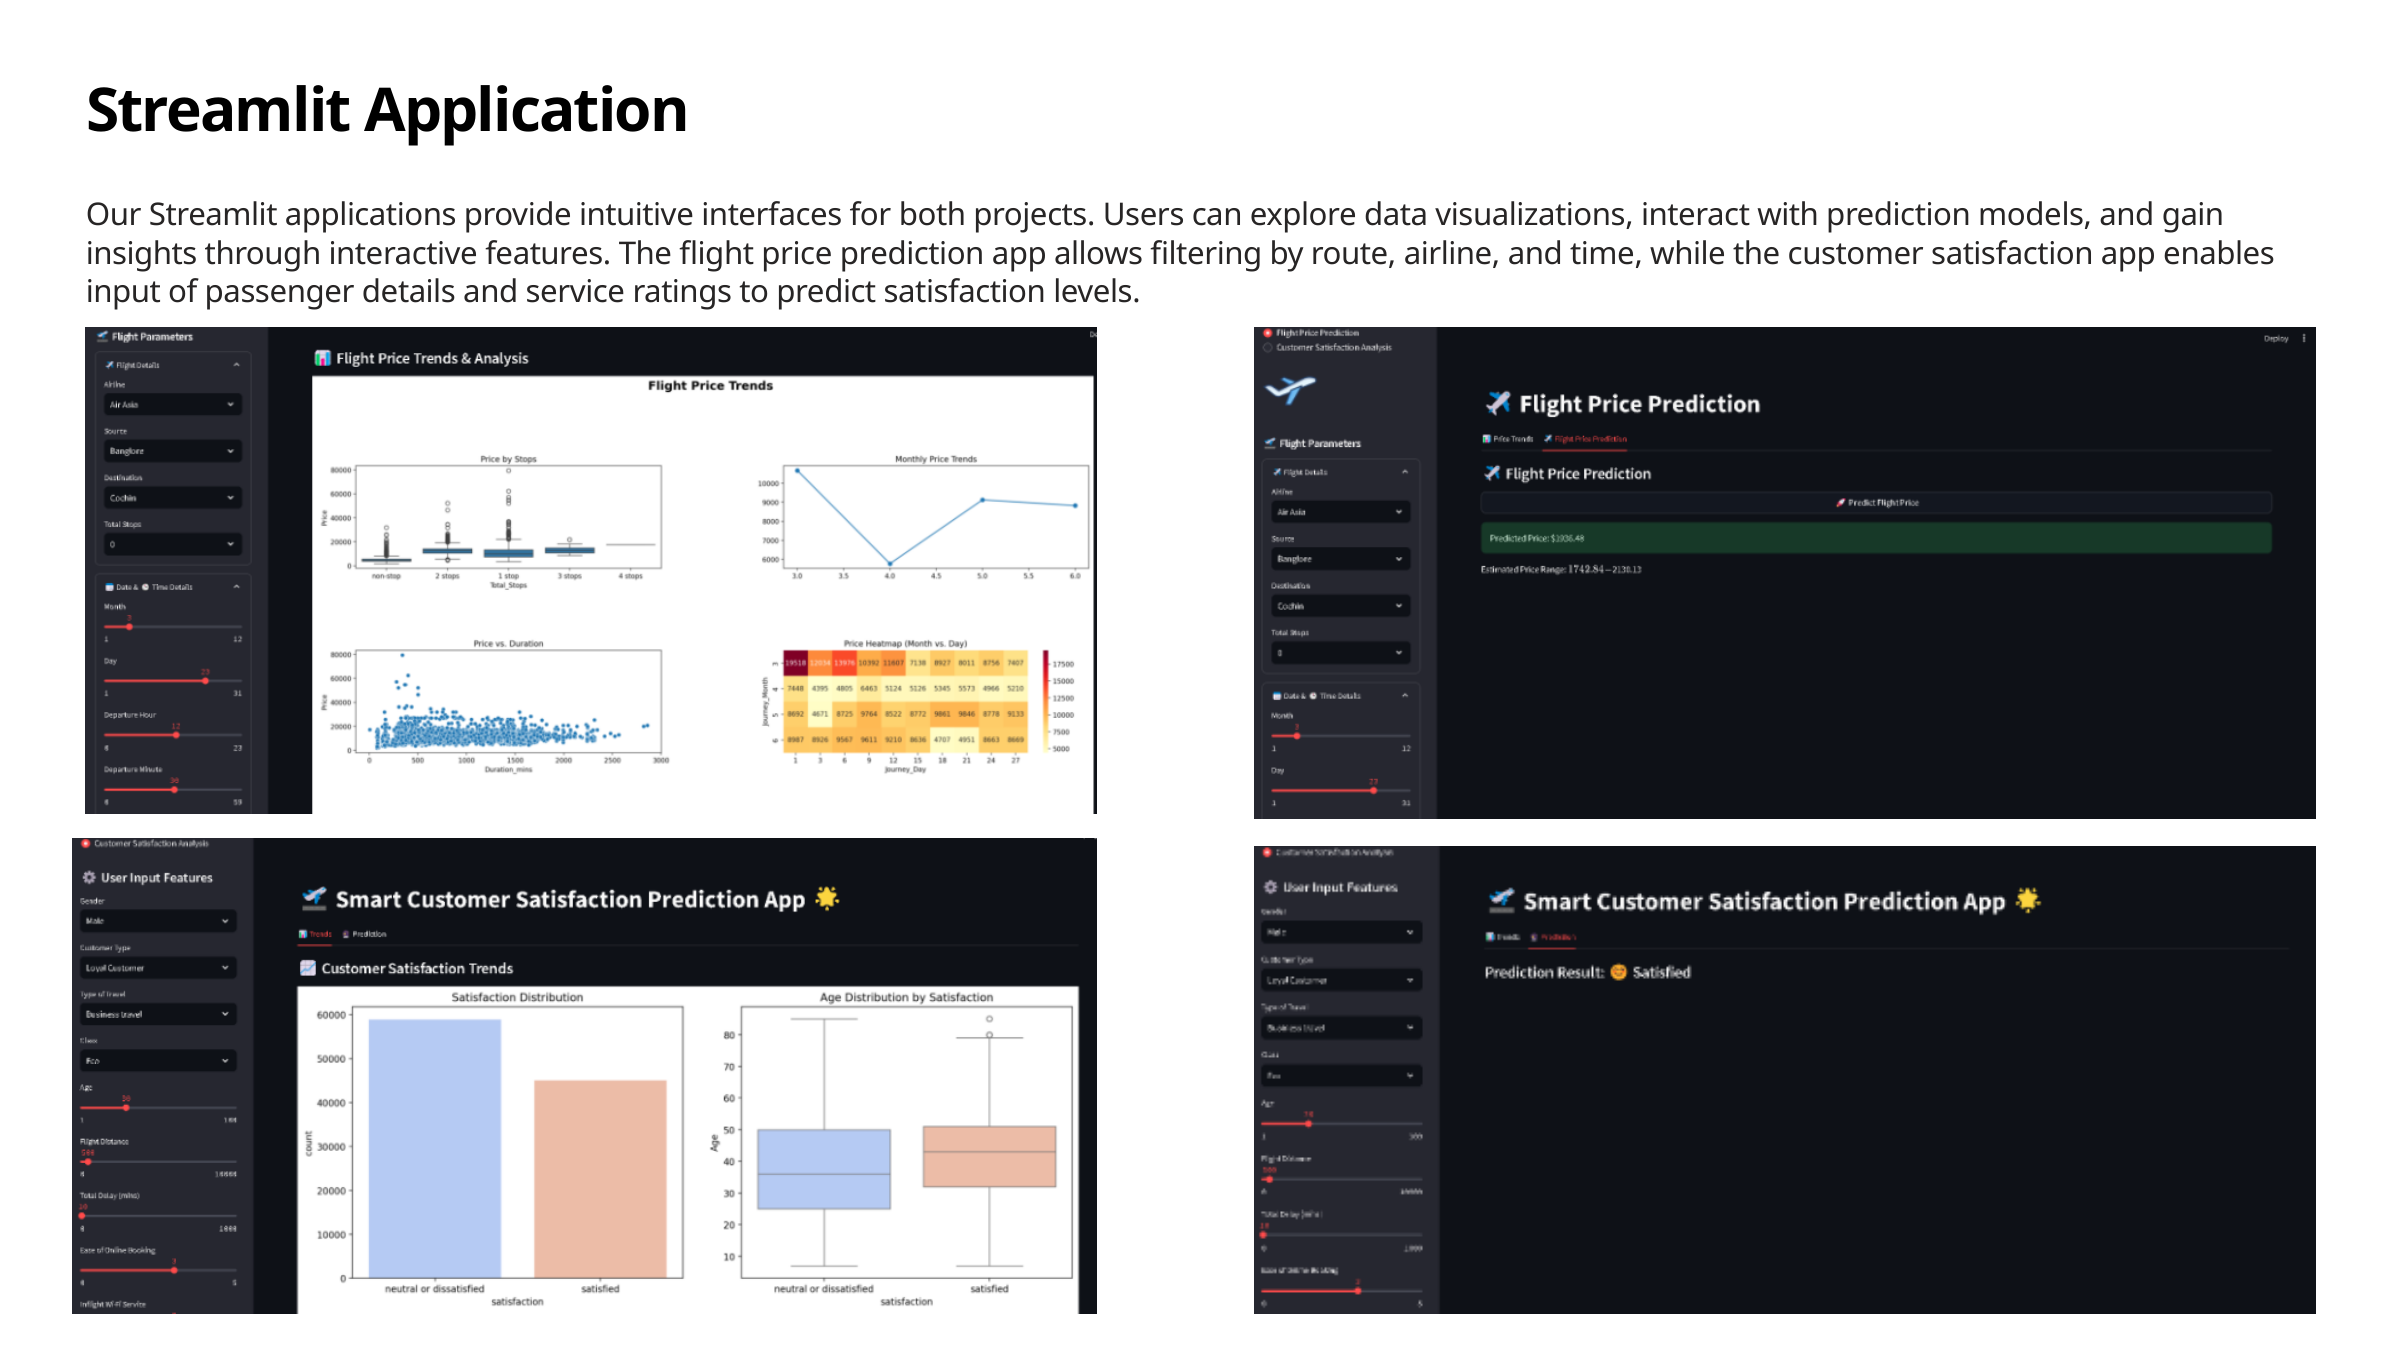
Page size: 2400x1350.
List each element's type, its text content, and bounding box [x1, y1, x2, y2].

picture [85, 327, 1097, 814]
picture [1254, 846, 2316, 1314]
text_box Our Streamlit applications provide intuitive interfaces for both projects. Users can explore data visualizations, interact with prediction models, and gain insights through interactive features. The flight price prediction app allows filtering by route, airline, and time, while the customer satisfaction app enables input of passenger details and service ratings to predict satisfaction levels. [85, 193, 2314, 273]
picture [1254, 327, 2316, 819]
picture [72, 838, 1097, 1314]
text_box Streamlit Application [85, 67, 701, 145]
